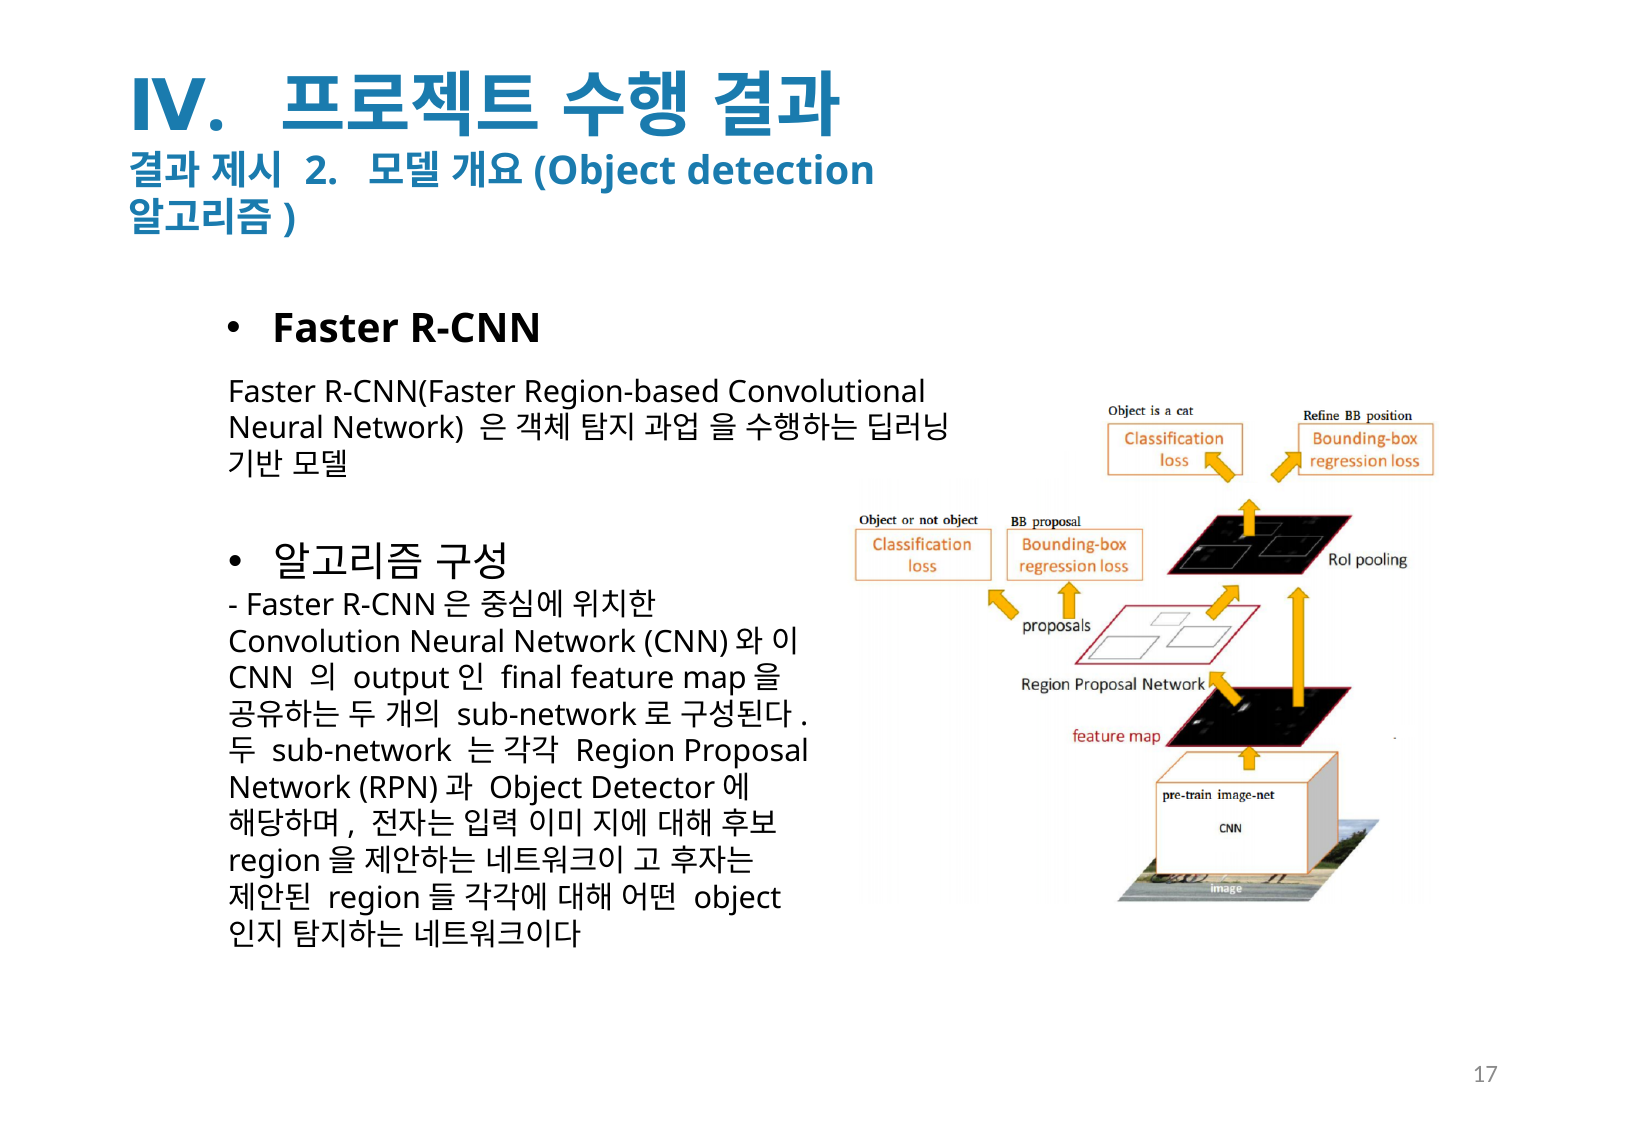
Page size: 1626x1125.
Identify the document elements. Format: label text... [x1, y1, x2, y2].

text_box Faster R-CNN(Faster Region-based Convolutional Neural Network) 은 객체 탐지 과업 을 수행하는 딥러닝 기반 모델 [213, 364, 999, 480]
slide_number 17 [1147, 1042, 1514, 1103]
text_box Faster R-CNN [211, 294, 558, 358]
text_box Ⅳ. 프로젝트 수행 결과 결과 제시 2. 모델 개요(Object detection 알고리즘) [110, 50, 1017, 249]
text_box 알고리즘 구성 - Faster R-CNN은 중심에 위치한 Convolution Neural Network (CNN)와 이 CNN 의 output인 final feature map을 공유하는 두 개의 sub-network로 구성된다. 두 sub-network 는 각각 Region Proposal Network (RPN)과 Object Detector에 해당하며, 전자는 입력 이미 지에 대해 후보 region을 제안하는 네트워크이 고 후자는 제안된 region들 각각에 대해 어떤 object인지 탐지하는 네트워크이다 [213, 480, 849, 995]
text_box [836, 394, 1453, 921]
